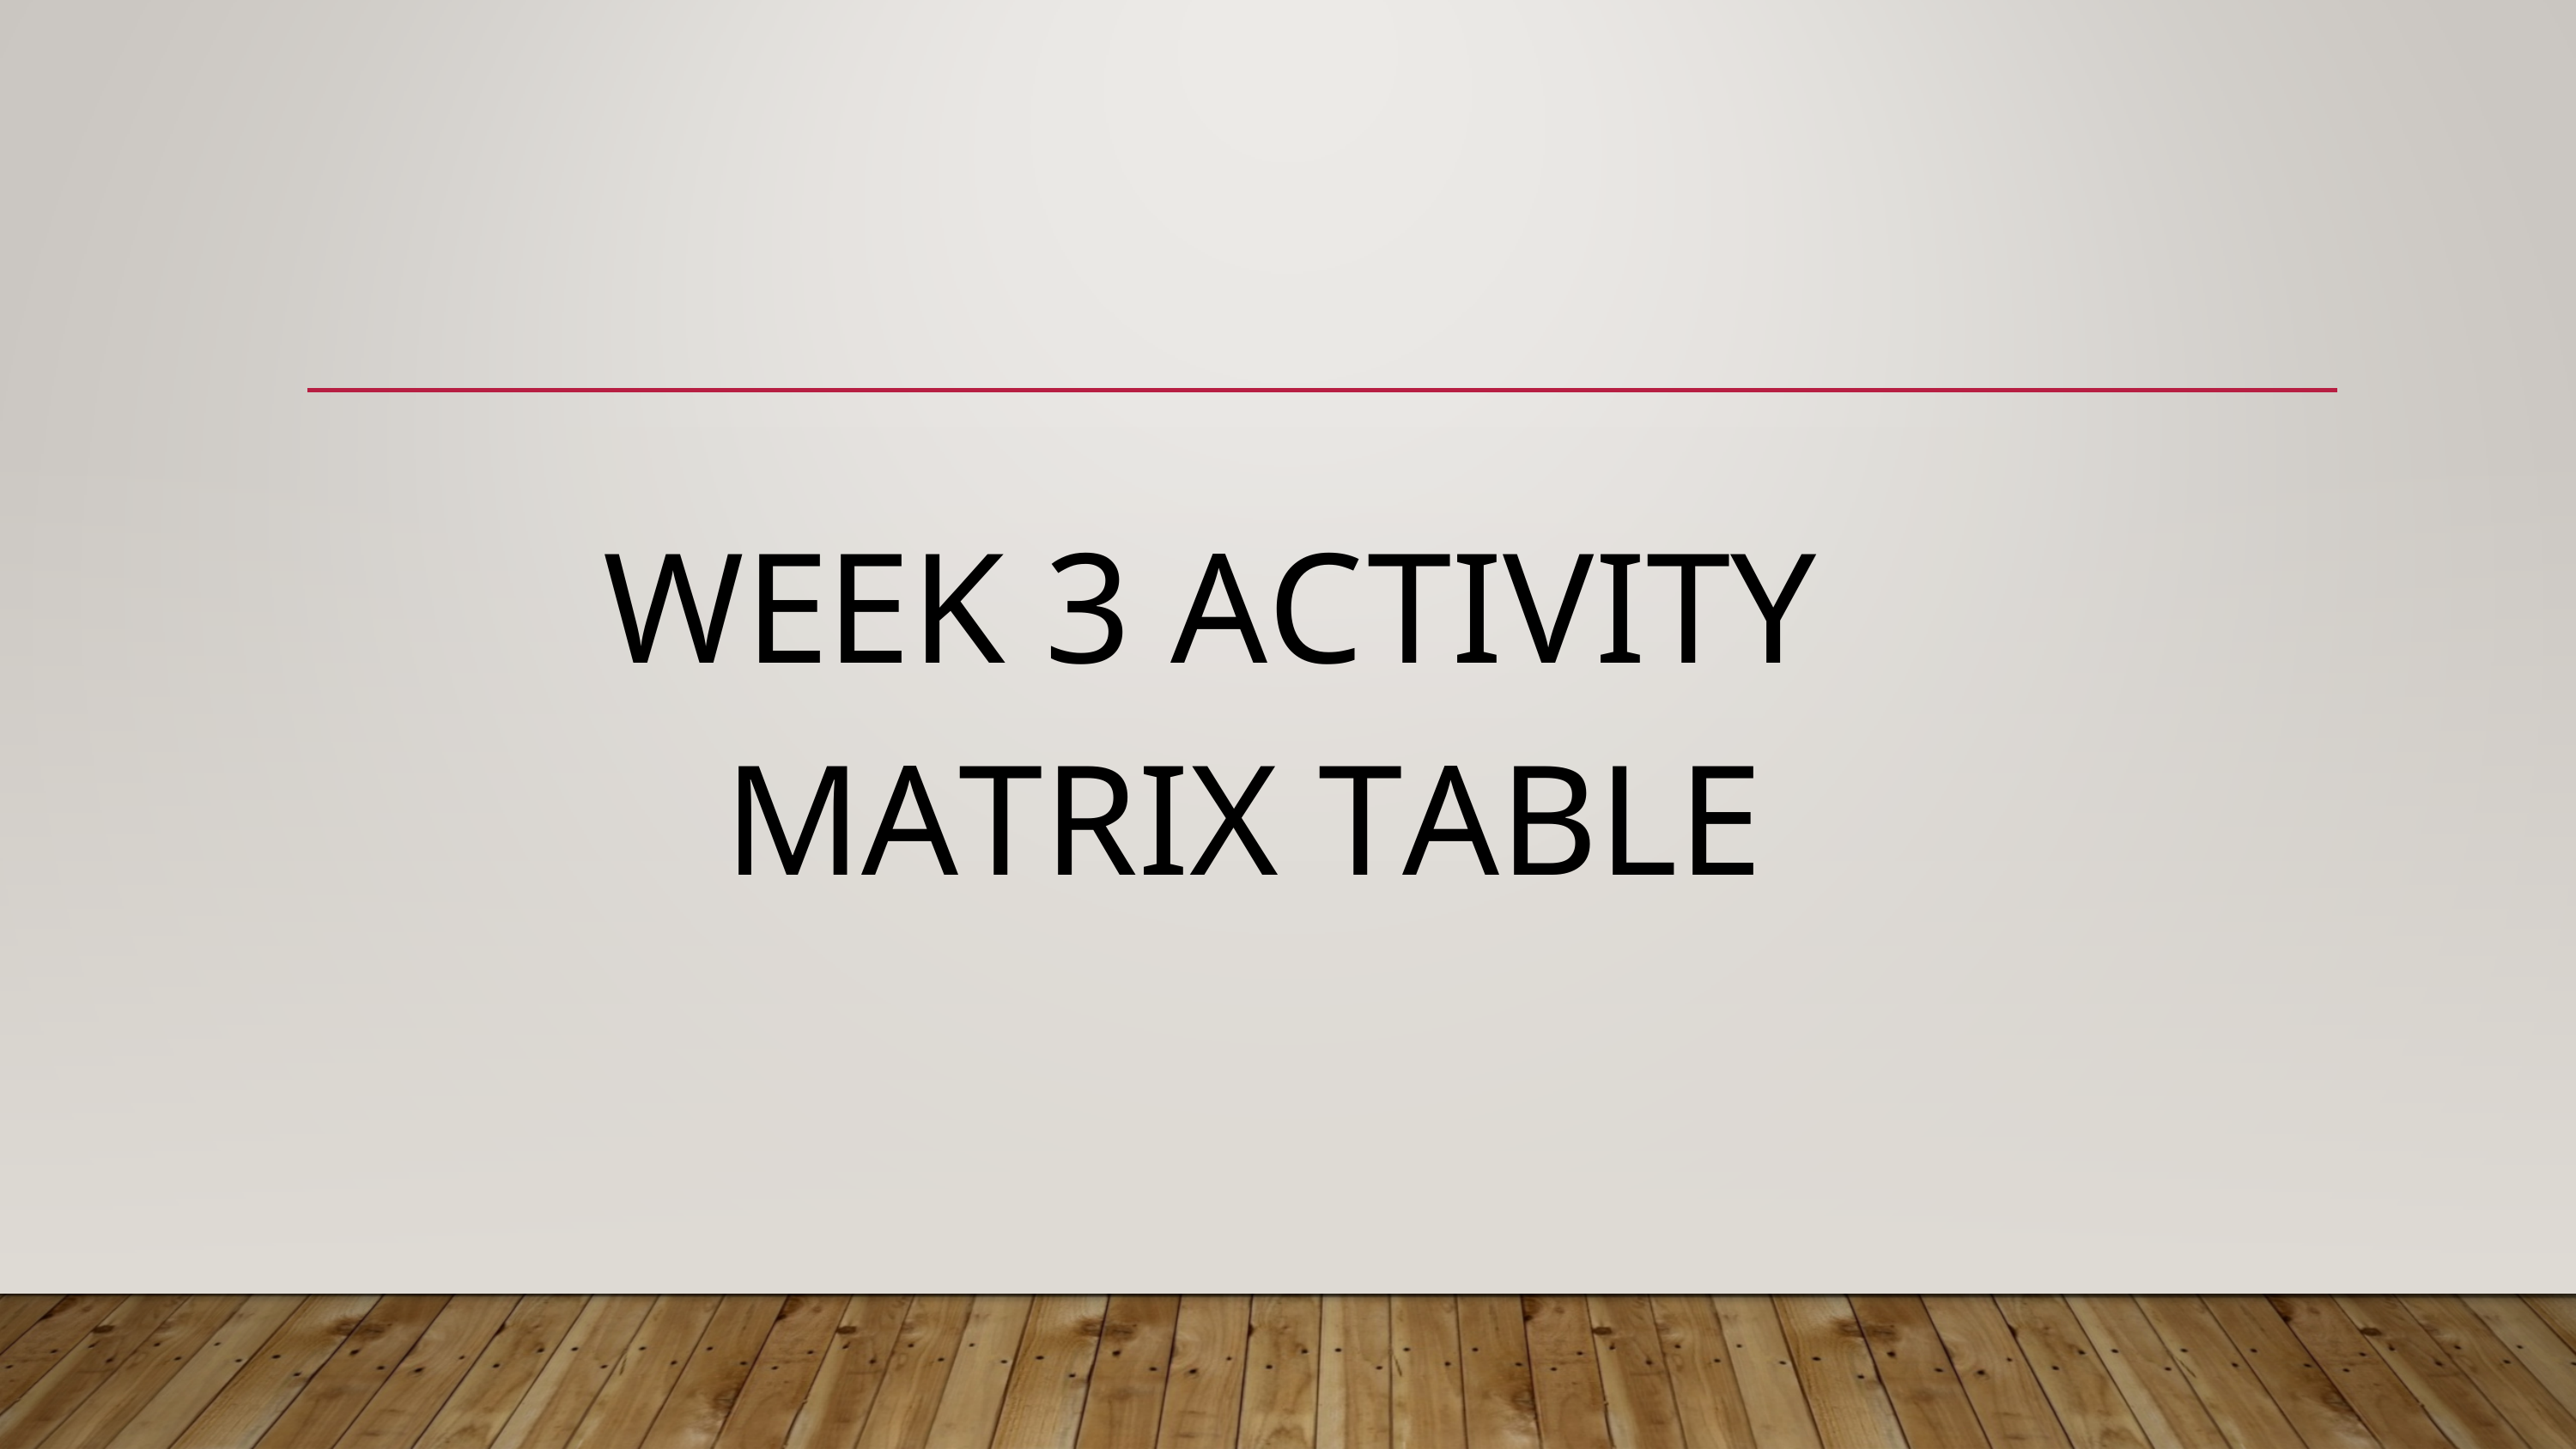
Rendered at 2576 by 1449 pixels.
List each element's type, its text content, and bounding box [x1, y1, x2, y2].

title WEEK 3 ACTIVITY MATRIX TABLE [602, 480, 1942, 906]
picture [0, 1294, 2576, 1449]
picture [0, 0, 2576, 510]
